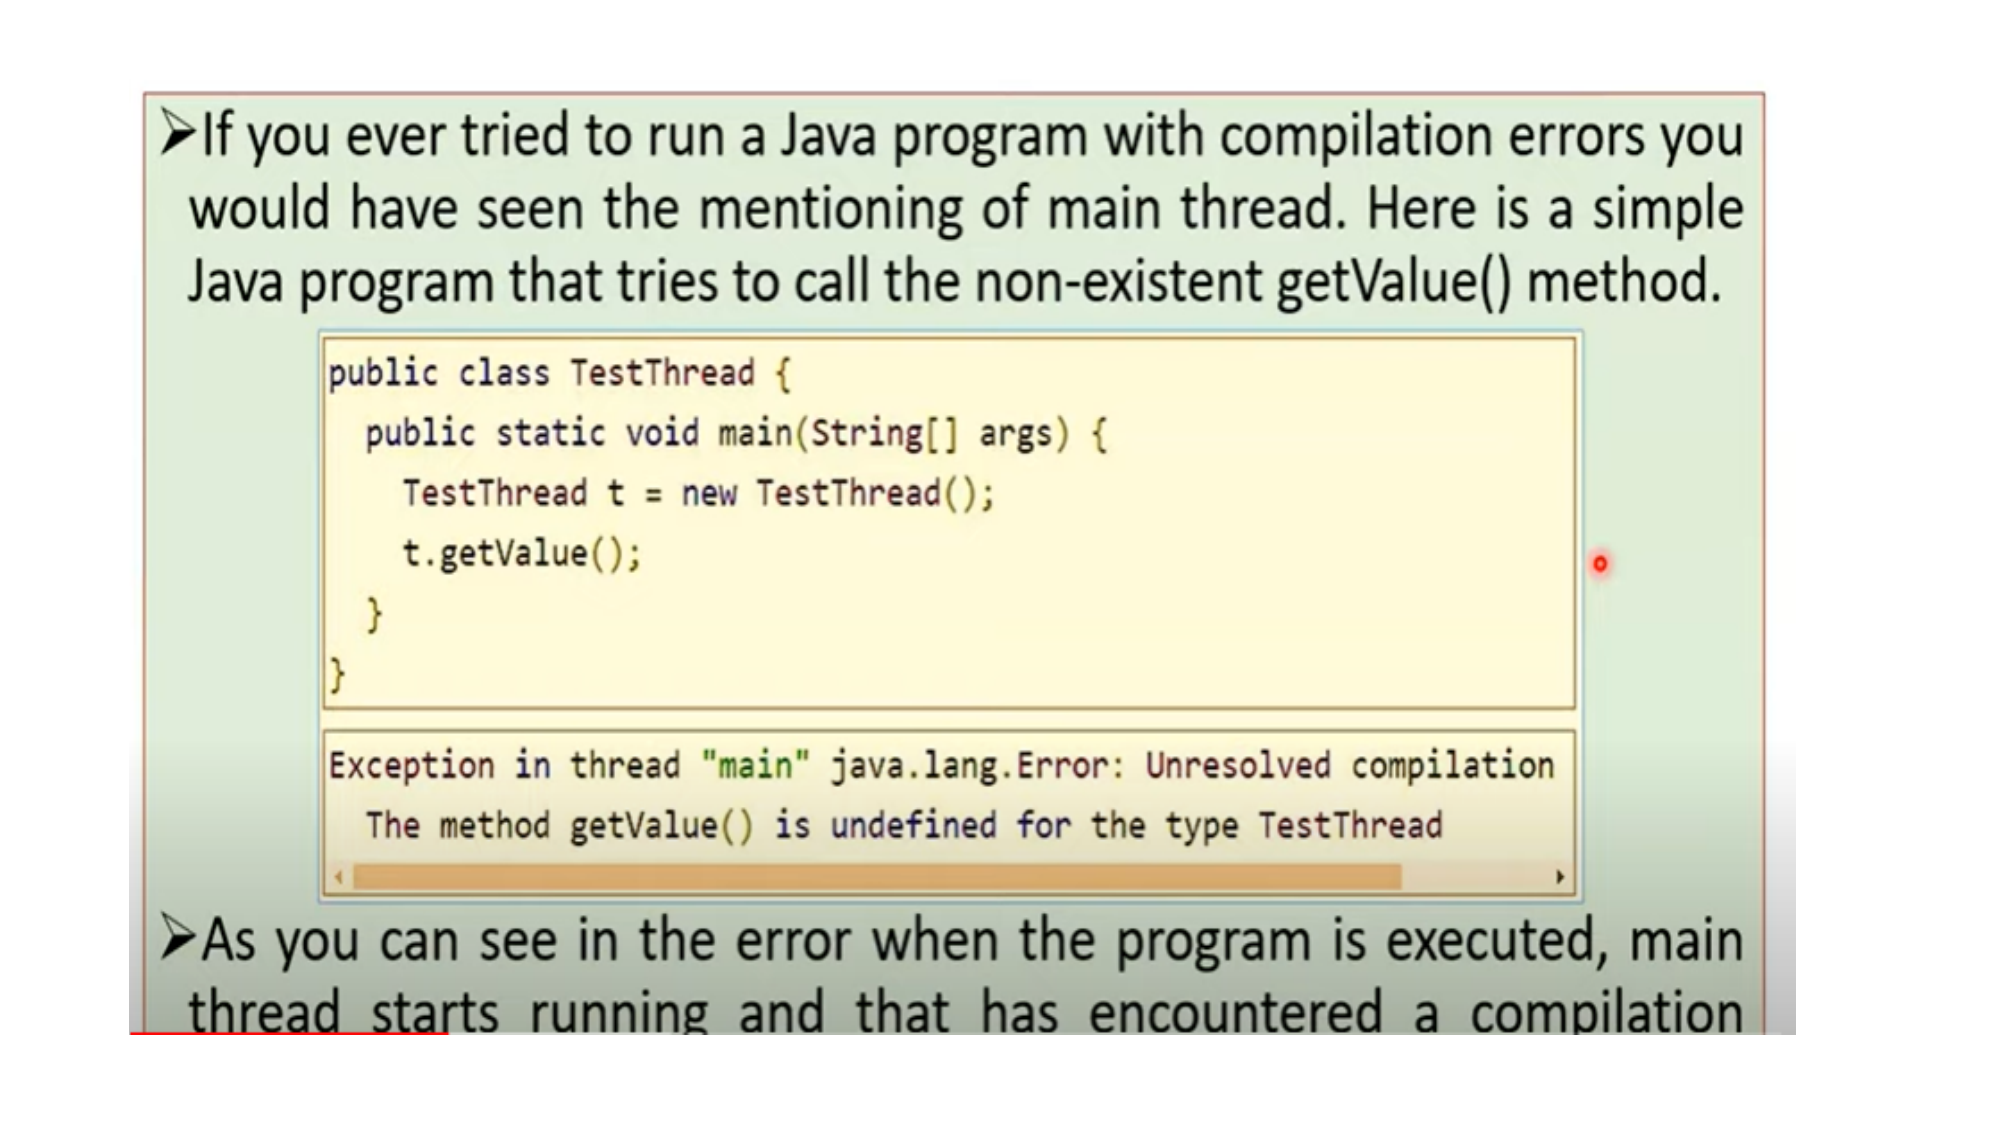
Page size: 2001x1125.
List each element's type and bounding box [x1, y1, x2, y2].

picture [129, 79, 1796, 1035]
